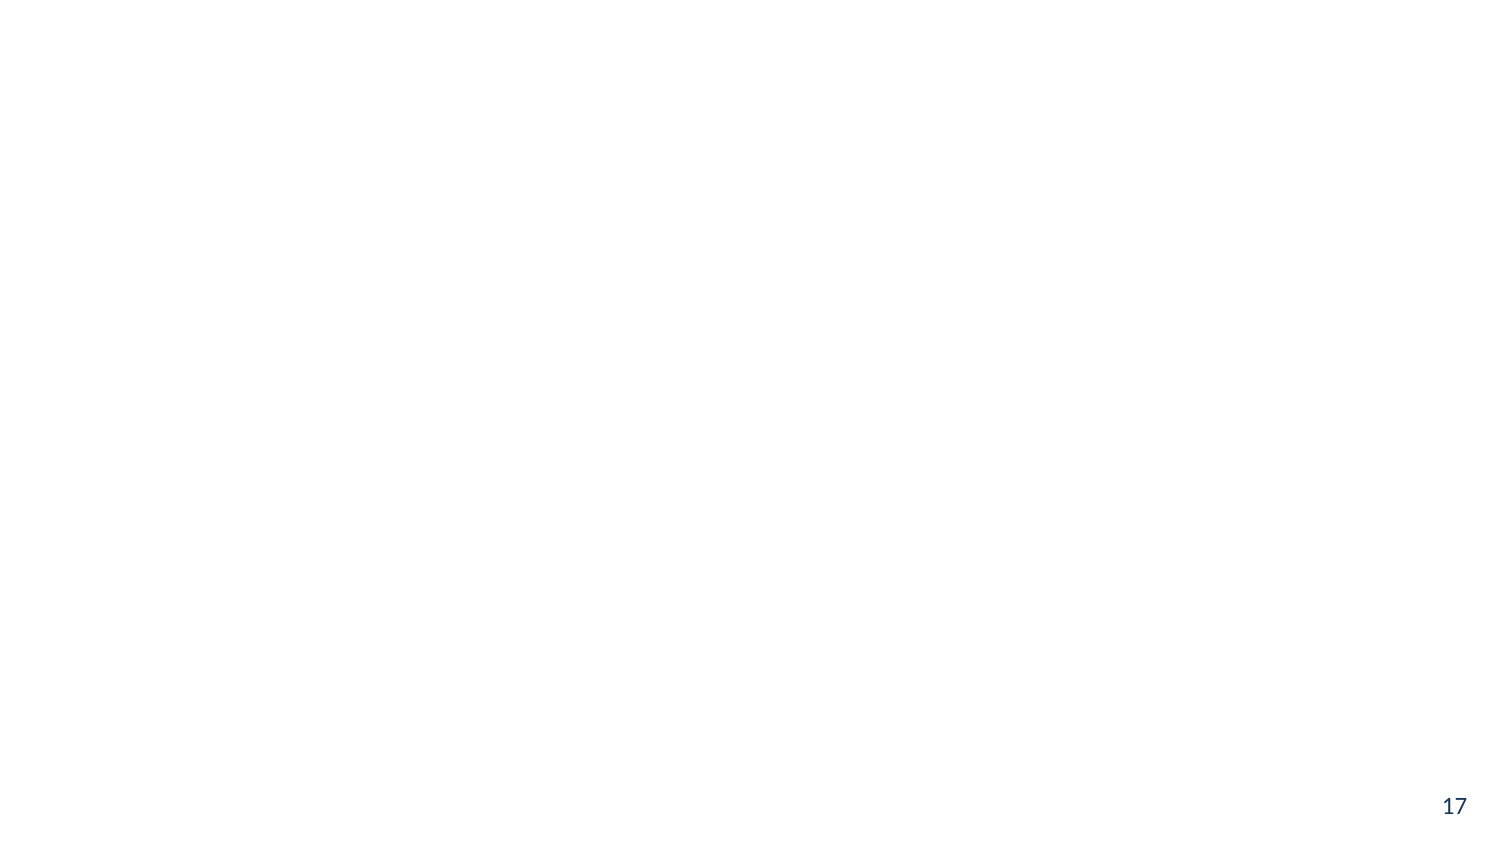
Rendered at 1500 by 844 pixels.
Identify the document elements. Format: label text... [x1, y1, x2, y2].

slide_number 17 [1132, 782, 1483, 827]
